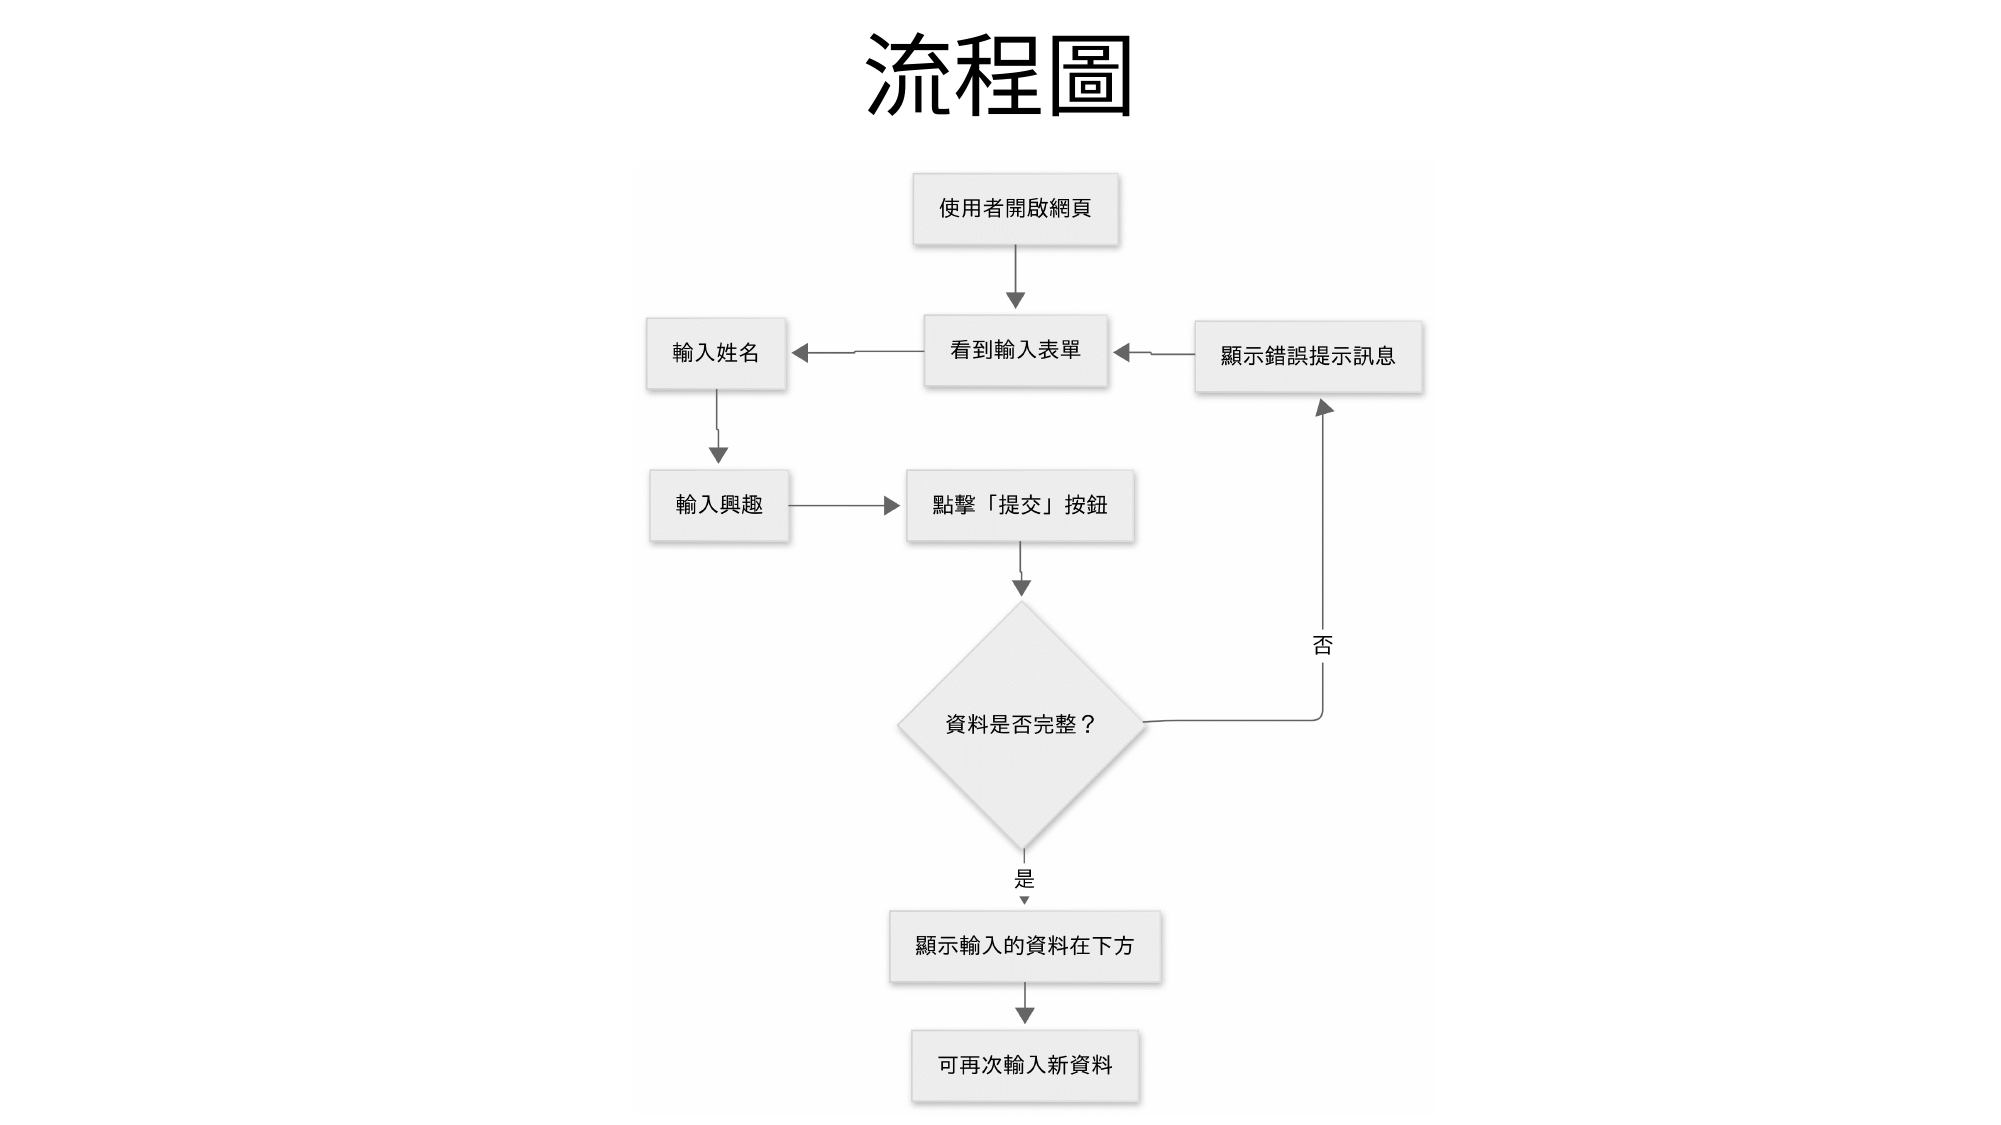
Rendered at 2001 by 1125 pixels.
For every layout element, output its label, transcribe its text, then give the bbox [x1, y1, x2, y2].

picture [634, 161, 1436, 1116]
title 流程圖 [137, 9, 1863, 150]
